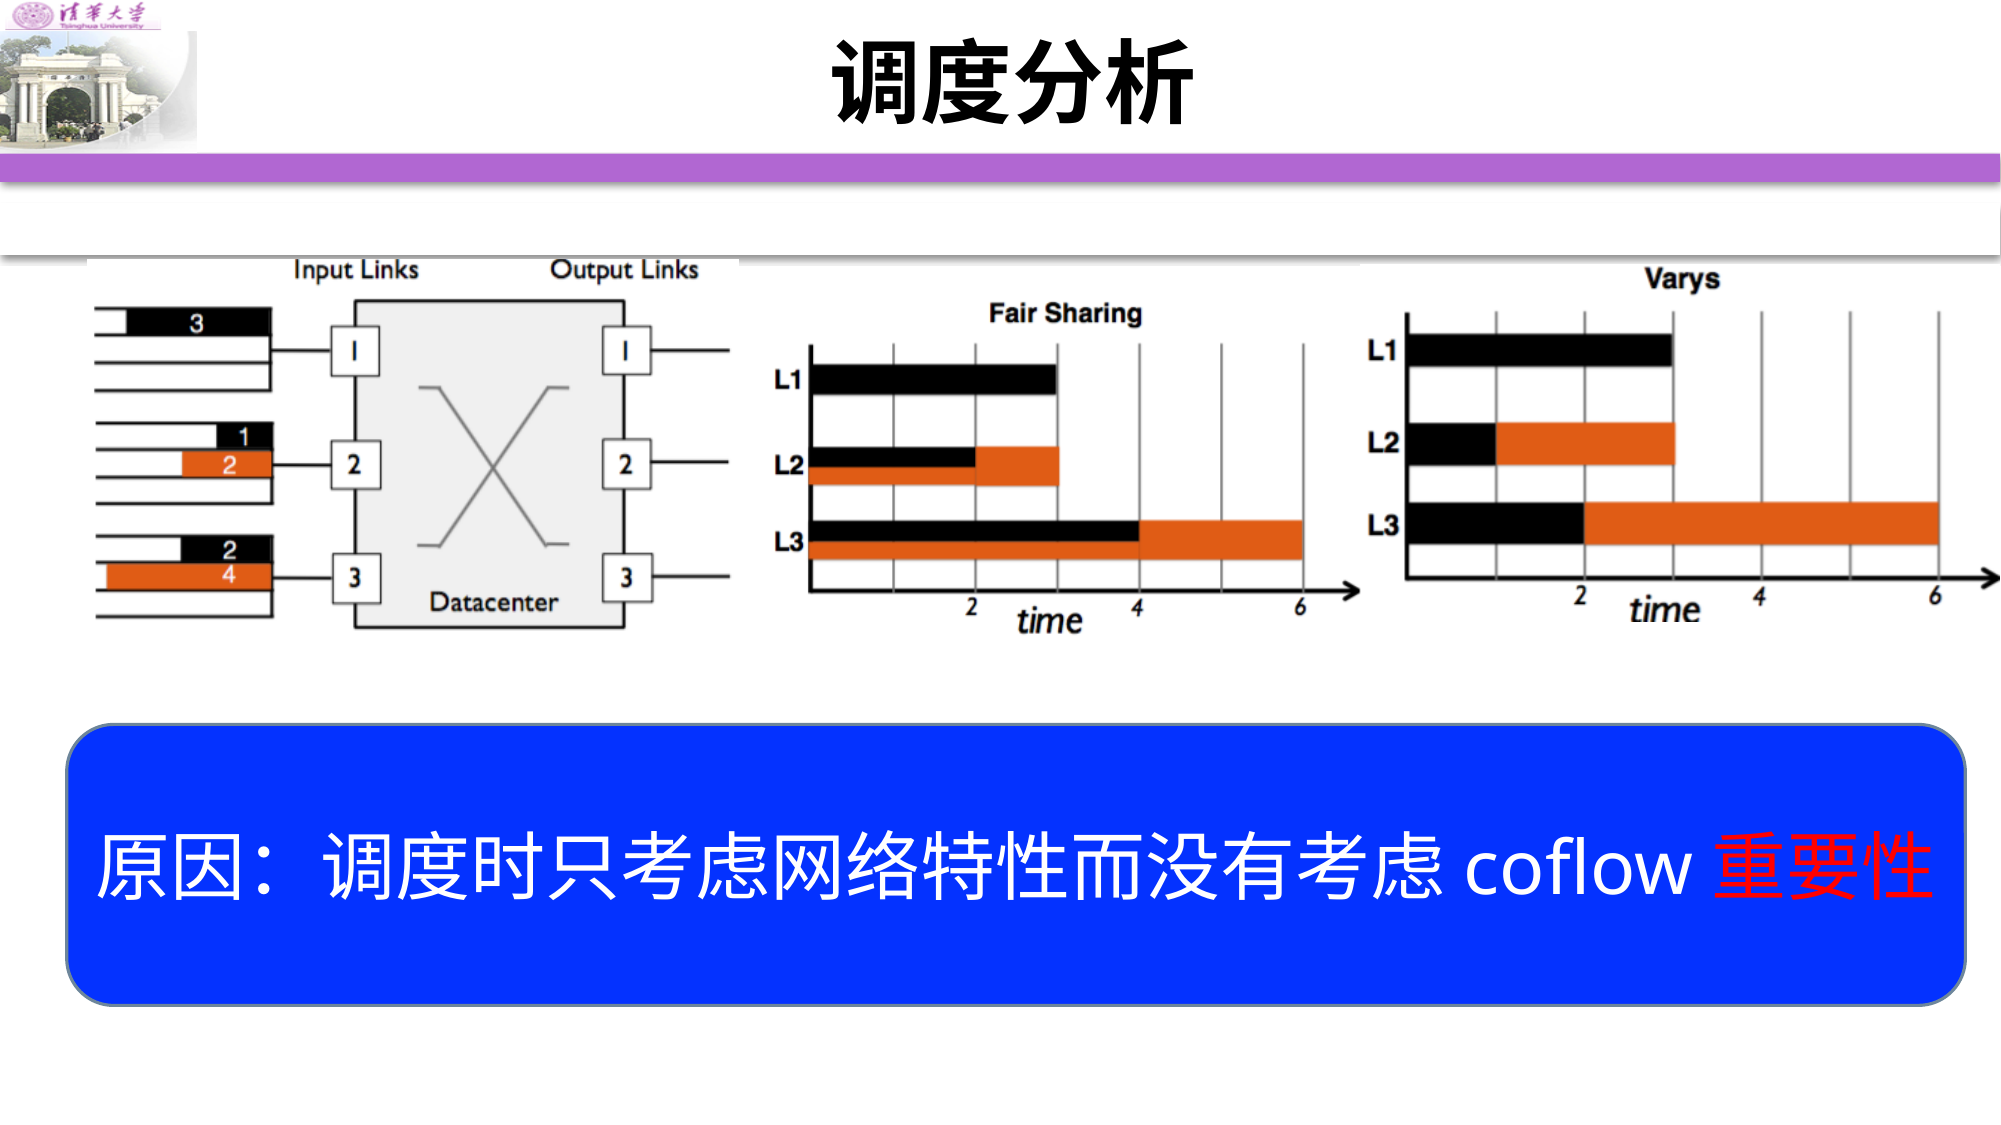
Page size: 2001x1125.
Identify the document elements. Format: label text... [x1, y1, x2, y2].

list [1360, 263, 2000, 622]
picture [0, 0, 197, 153]
picture [767, 282, 1361, 645]
title 调度分析 [66, 21, 1959, 138]
picture [87, 259, 740, 638]
text_box 原因：调度时只考虑网络特性而没有考虑coflow重要性 [65, 722, 1967, 1007]
